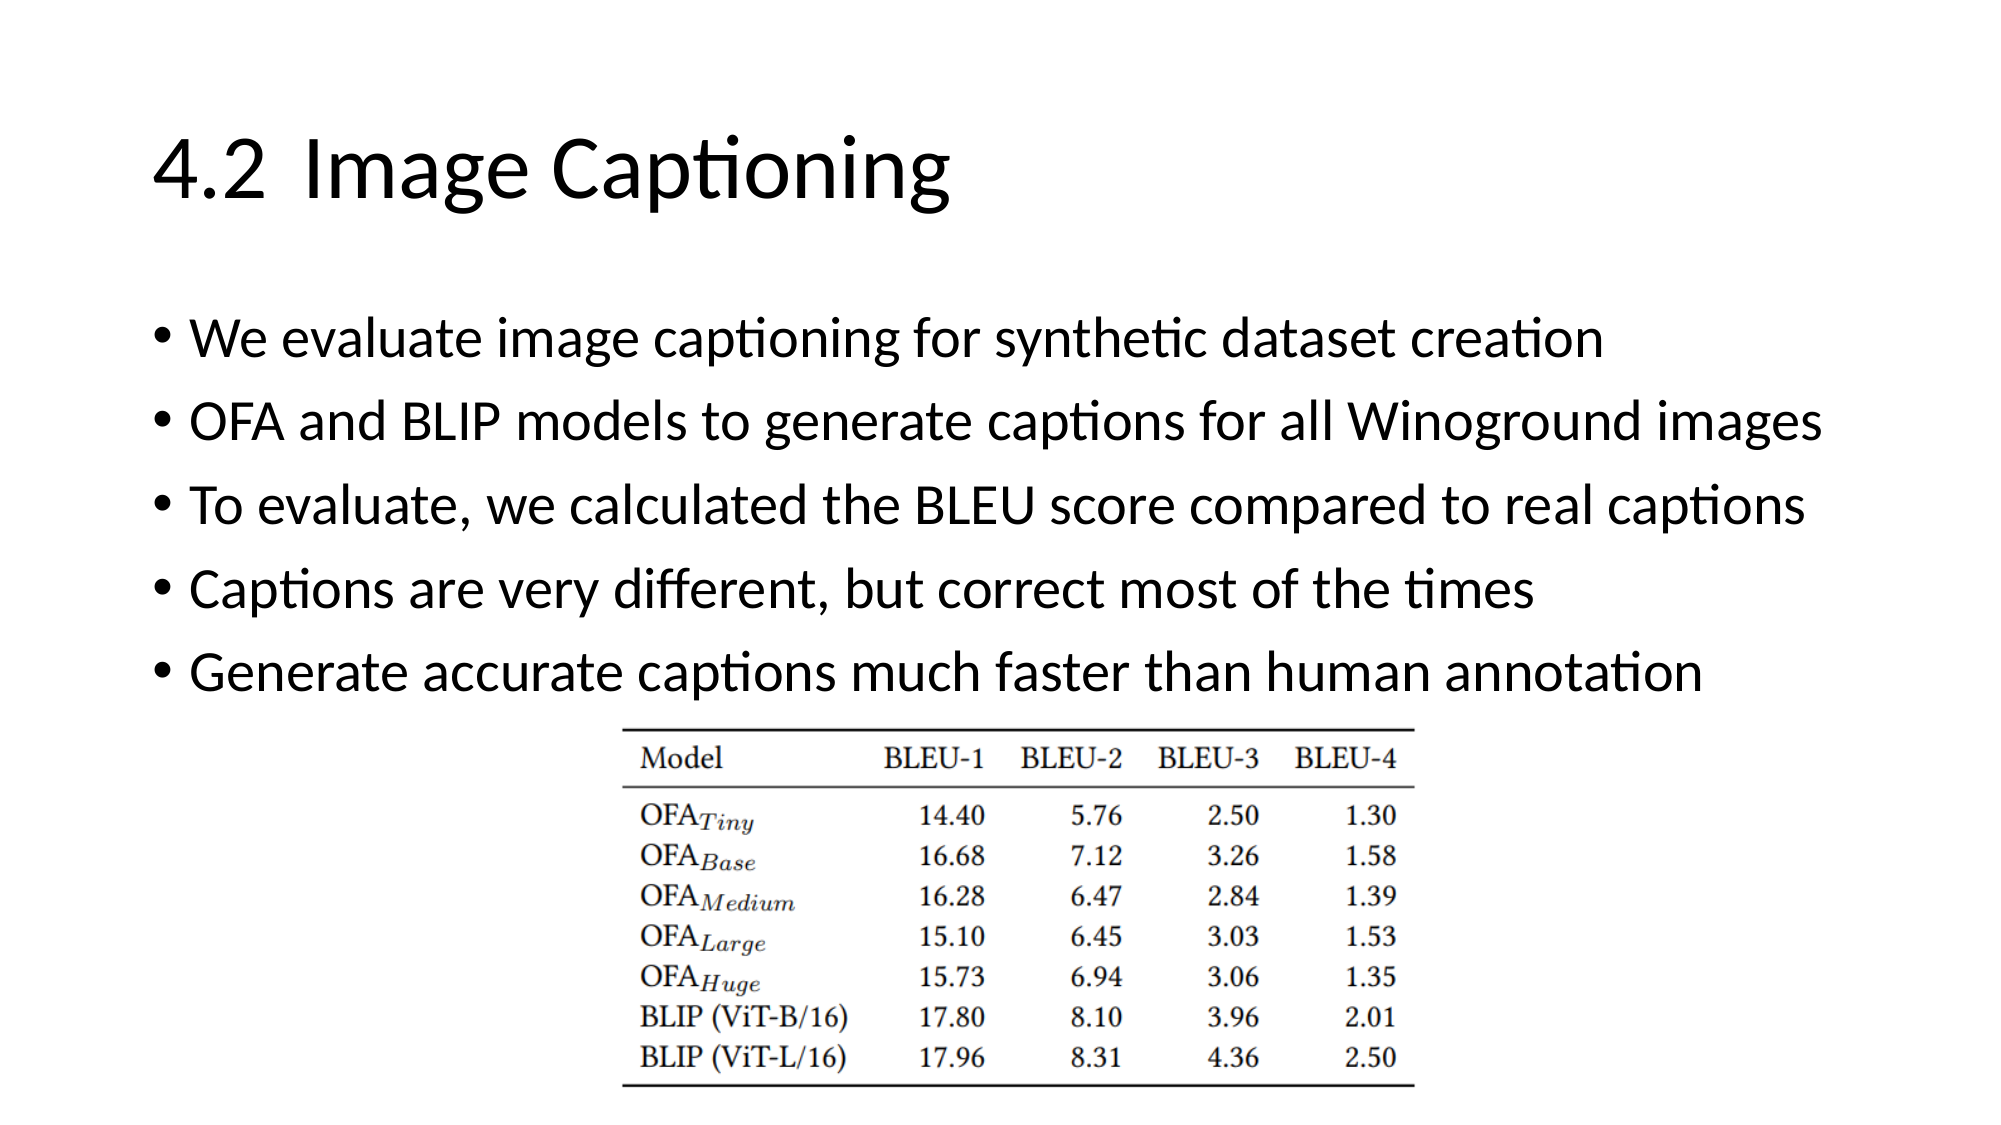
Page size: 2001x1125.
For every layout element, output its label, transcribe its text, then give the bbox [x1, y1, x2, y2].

title 4.2 Image Captioning [137, 59, 1863, 278]
list We evaluate image captioning for synthetic dataset creation OFA and BLIP models to generate captions for all Winoground images To evaluate, we calculated the BLEU score compared to real captions Captions are very different, but correct most of the times Generate accurate captions much faster than human annotation [137, 299, 1863, 1014]
picture [610, 719, 1426, 1096]
